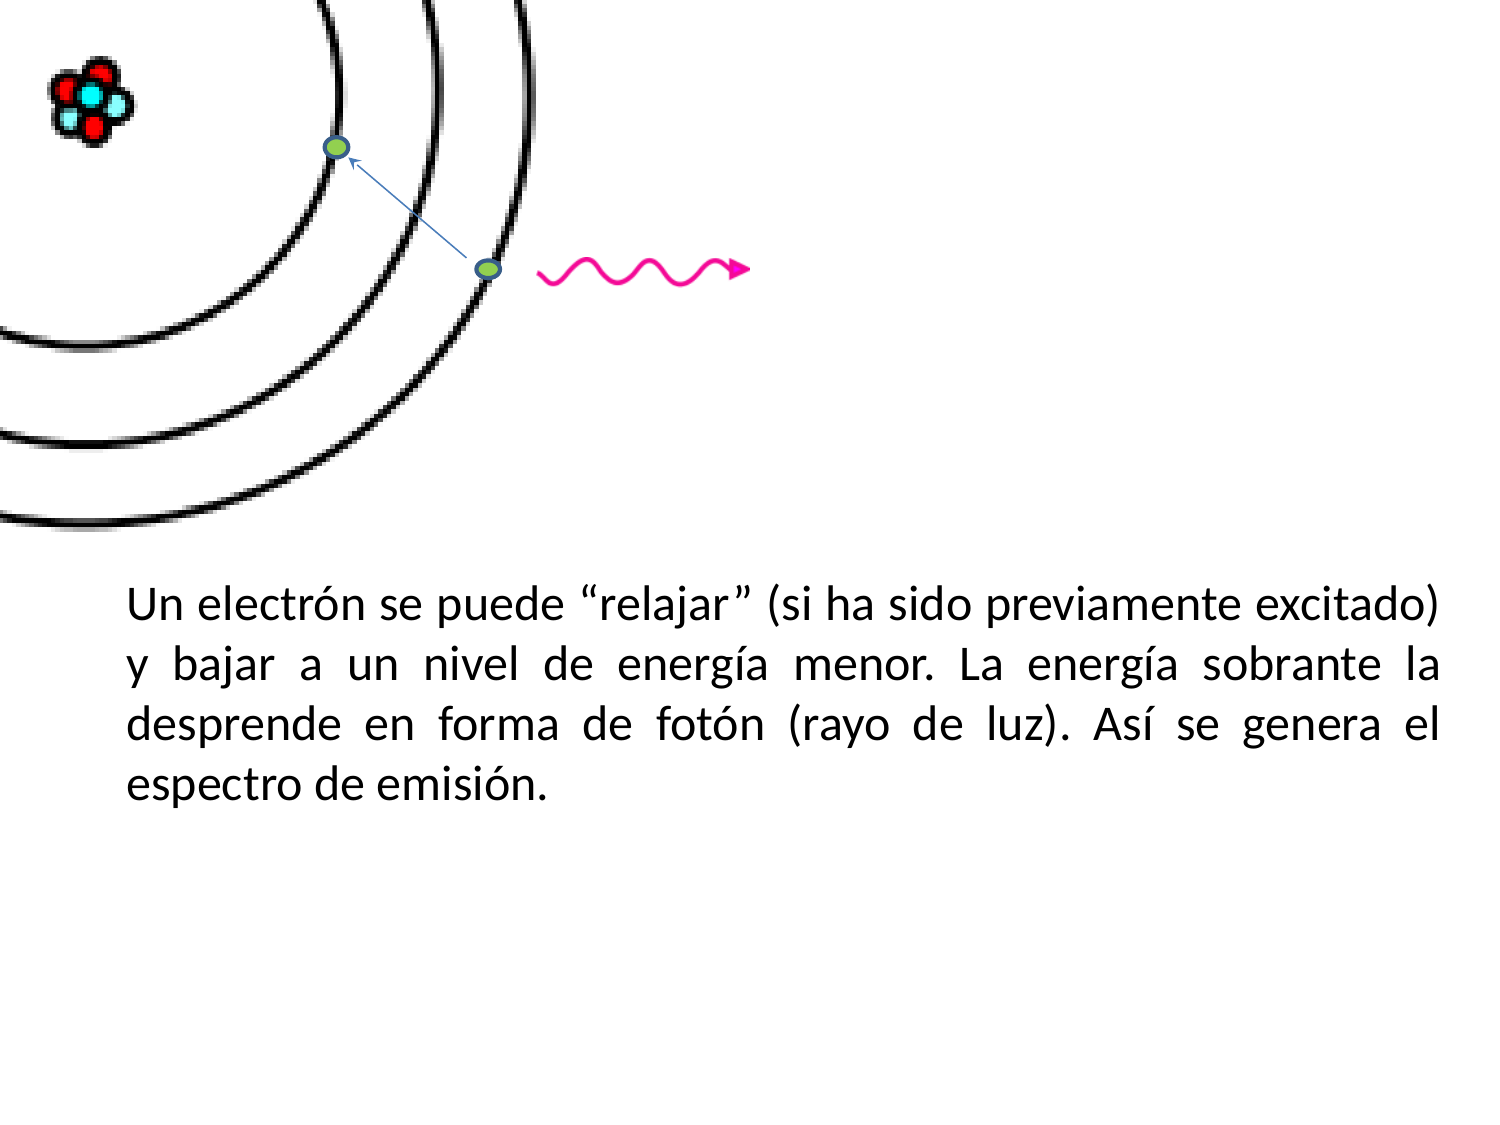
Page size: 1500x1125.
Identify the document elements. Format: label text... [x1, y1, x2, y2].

picture [0, 0, 751, 533]
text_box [348, 157, 467, 259]
text_box Un electrón se puede “relajar” (si ha sido previamente excitado) y bajar a un nivel de energía menor. La energía sobrante la desprende en forma de fotón (rayo de luz). Así se genera el espectro de emisión. [111, 562, 1457, 818]
